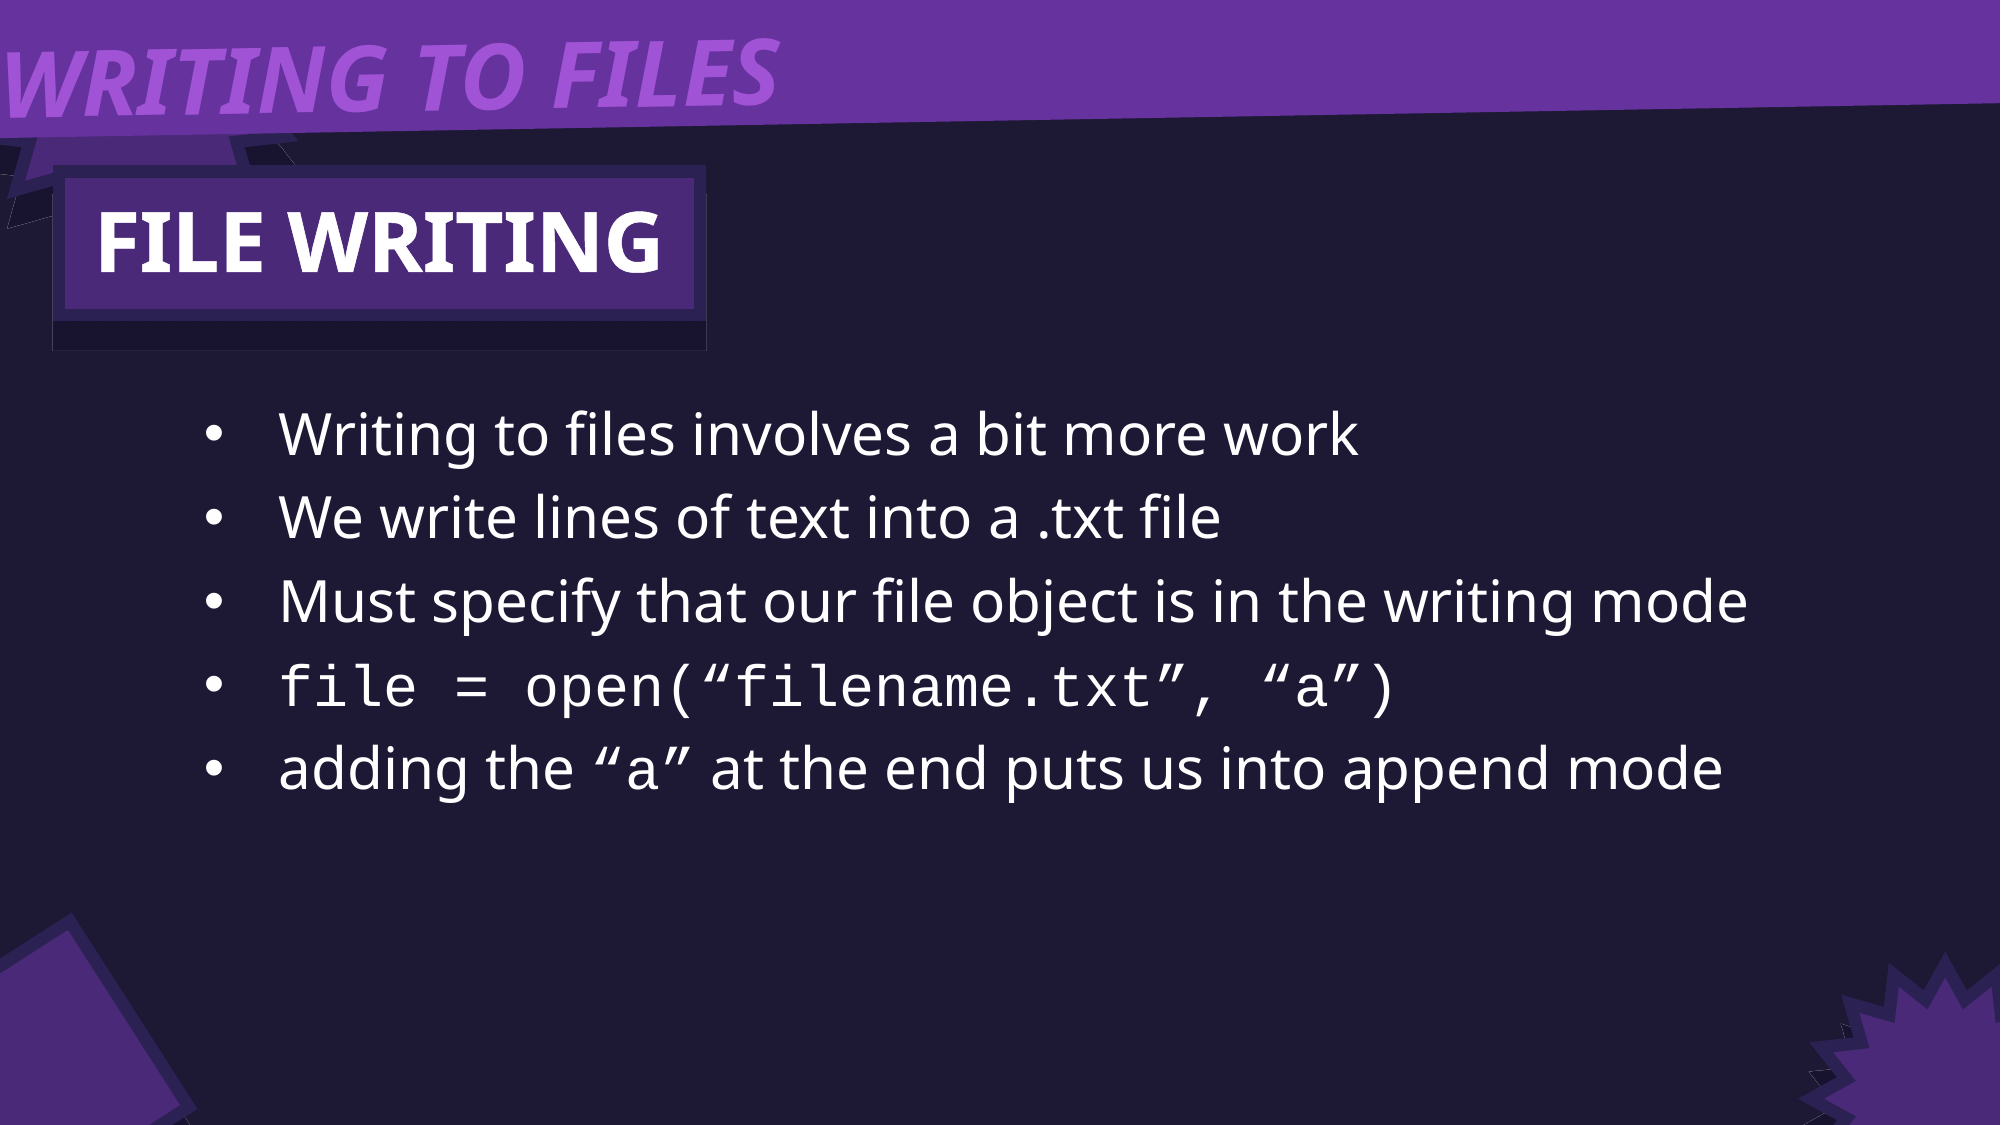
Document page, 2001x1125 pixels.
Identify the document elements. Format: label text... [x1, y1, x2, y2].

text_box [0, 919, 192, 1125]
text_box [0, 0, 2000, 126]
text_box [1807, 961, 2000, 1125]
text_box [58, 170, 701, 316]
text_box [0, 134, 290, 193]
subtitle Writing to files involves a bit more work We write lines of text into a .txt file Must specify that our file object is in the writing mode file = open(“filename.txt”, “a”) adding the “a” at the end puts us into append mode [189, 397, 1768, 1078]
